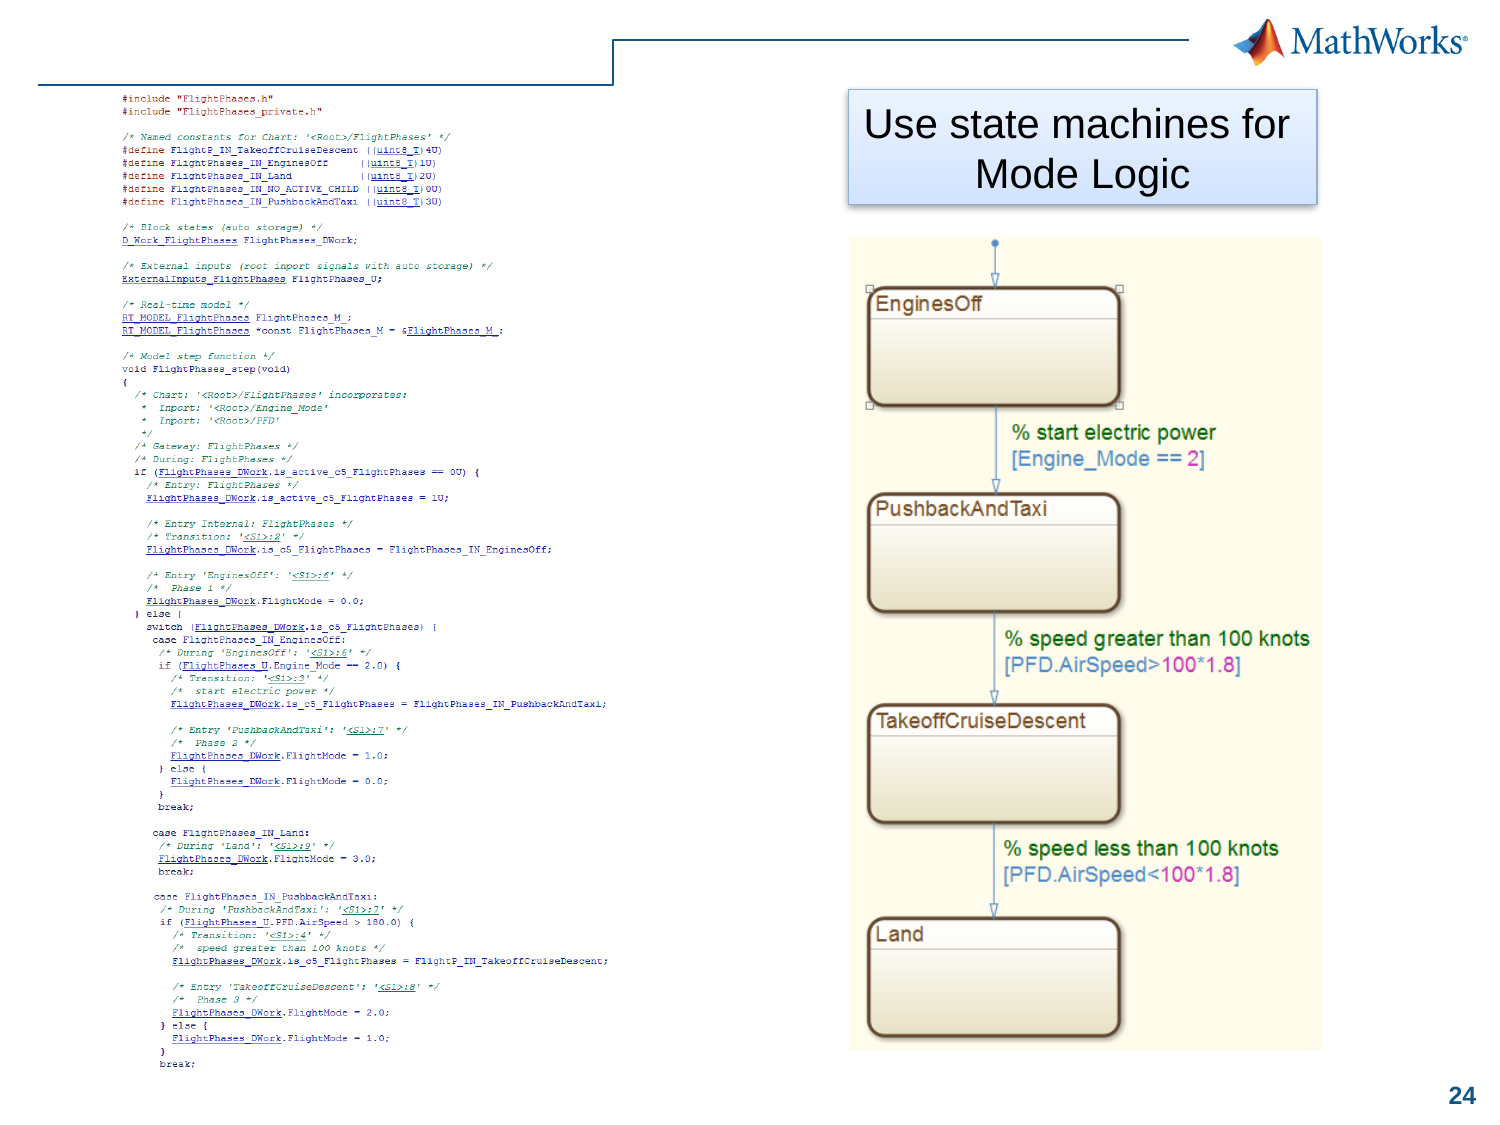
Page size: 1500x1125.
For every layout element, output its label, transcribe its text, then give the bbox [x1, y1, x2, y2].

picture [1226, 7, 1483, 78]
picture [120, 89, 621, 1079]
text_box Use state machines for Mode Logic [848, 89, 1318, 205]
picture [849, 236, 1321, 1051]
